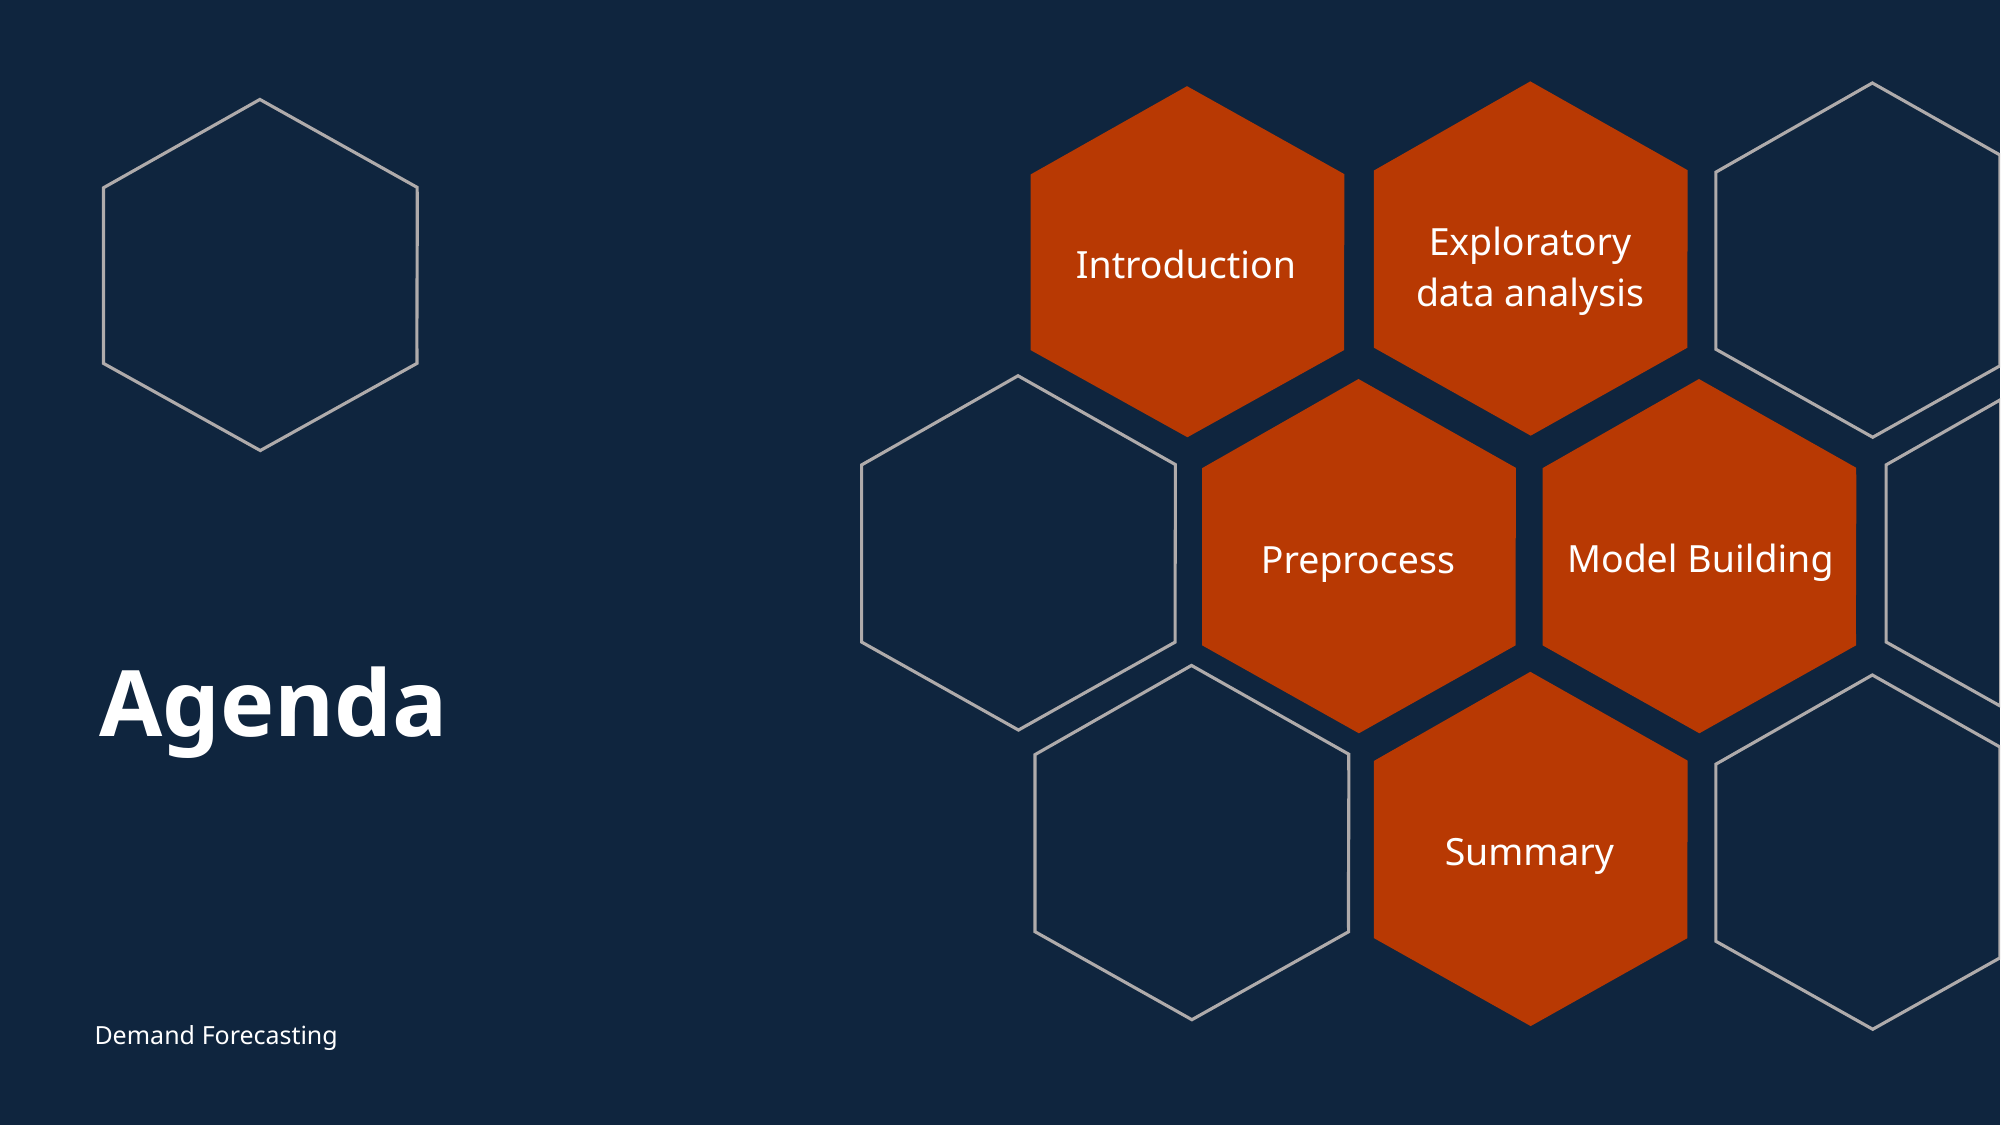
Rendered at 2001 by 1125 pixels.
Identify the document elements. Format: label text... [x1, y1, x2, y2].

title Agenda [84, 563, 782, 849]
list Preprocess [1201, 466, 1516, 646]
list Summary [1372, 759, 1687, 937]
list Introduction [1029, 176, 1343, 350]
footer Demand Forecasting [79, 1020, 755, 1080]
list Model Building [1543, 463, 1858, 646]
list Exploratory data analysis [1373, 176, 1687, 350]
